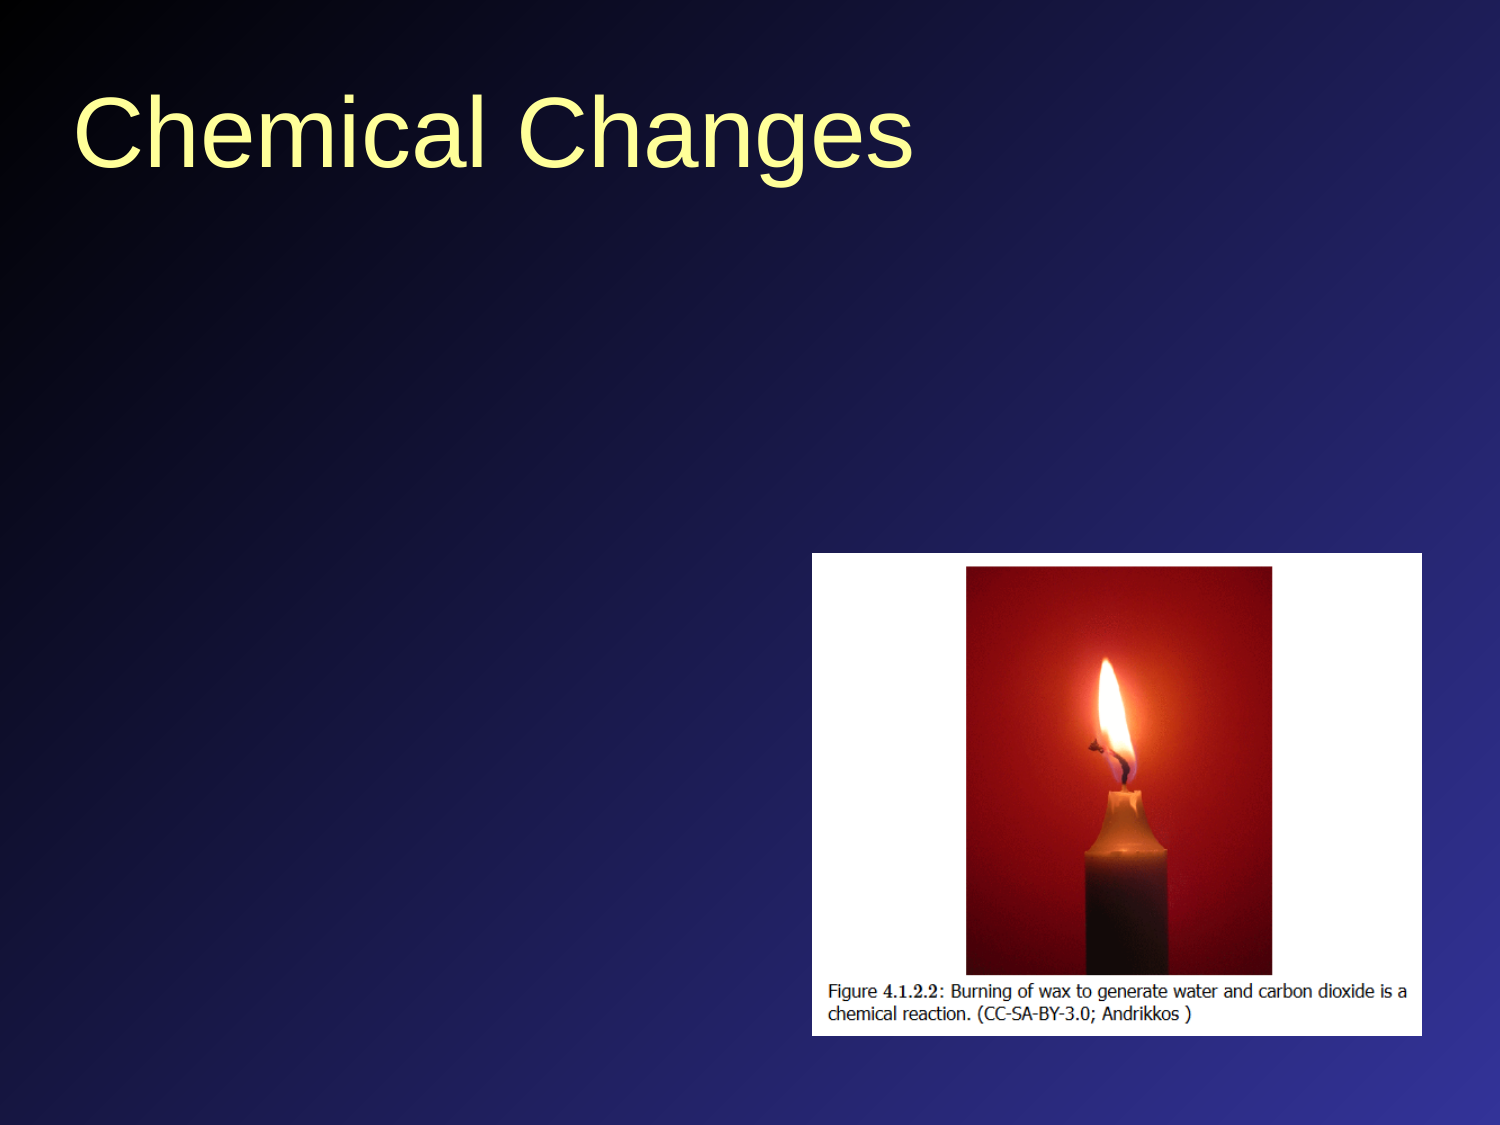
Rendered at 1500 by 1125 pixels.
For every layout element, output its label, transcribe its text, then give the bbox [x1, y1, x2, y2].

picture [812, 553, 1422, 1036]
title Chemical Changes [57, 59, 1440, 197]
